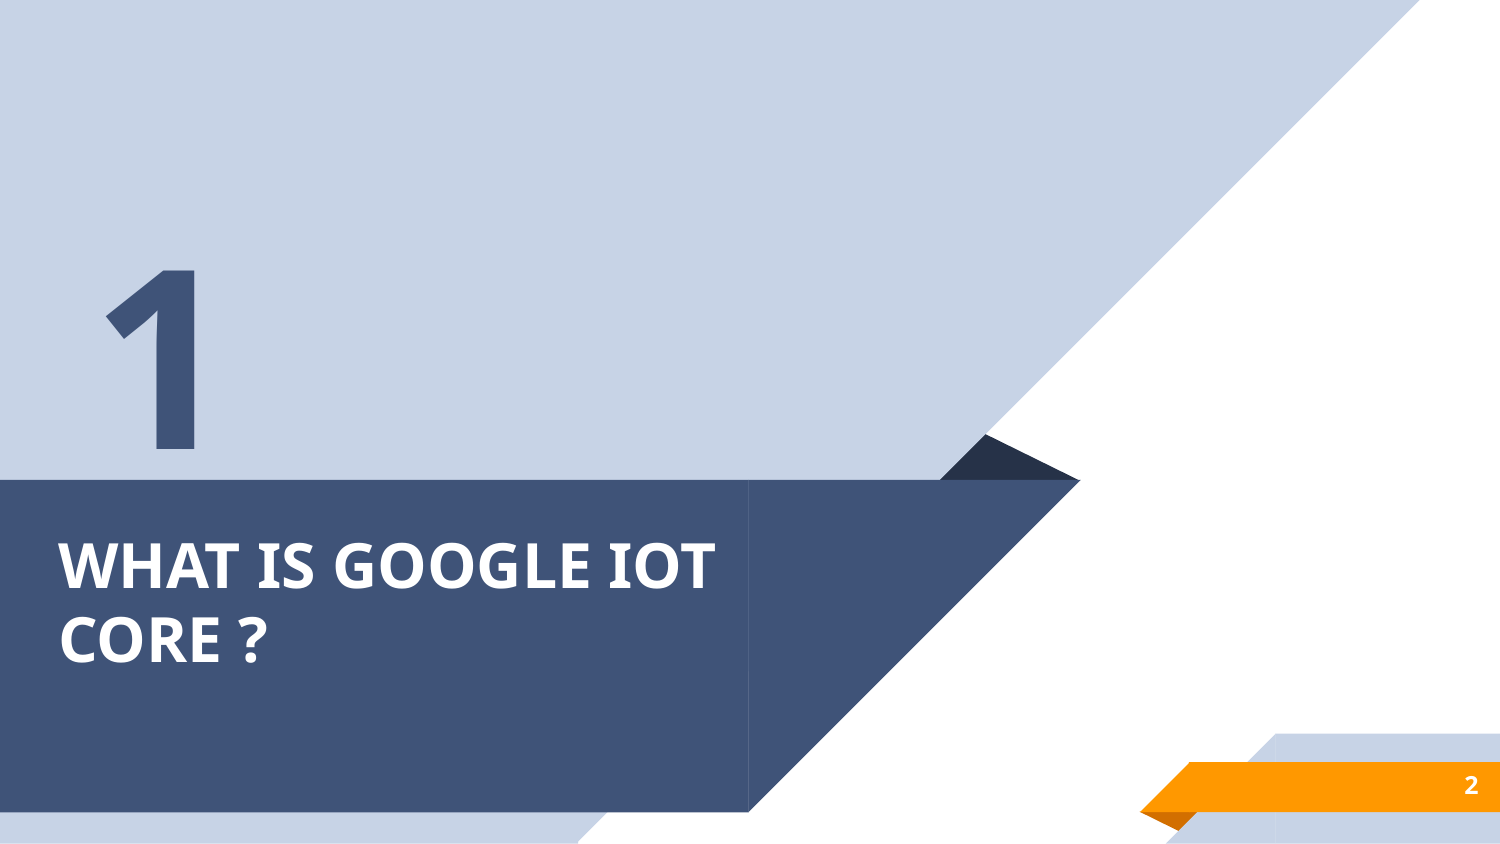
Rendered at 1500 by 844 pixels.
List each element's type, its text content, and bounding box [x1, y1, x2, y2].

slide_number 2 [1249, 760, 1494, 813]
text_box 1 [76, 0, 434, 515]
title WHAT IS GOOGLE IOT CORE ? [43, 558, 825, 691]
